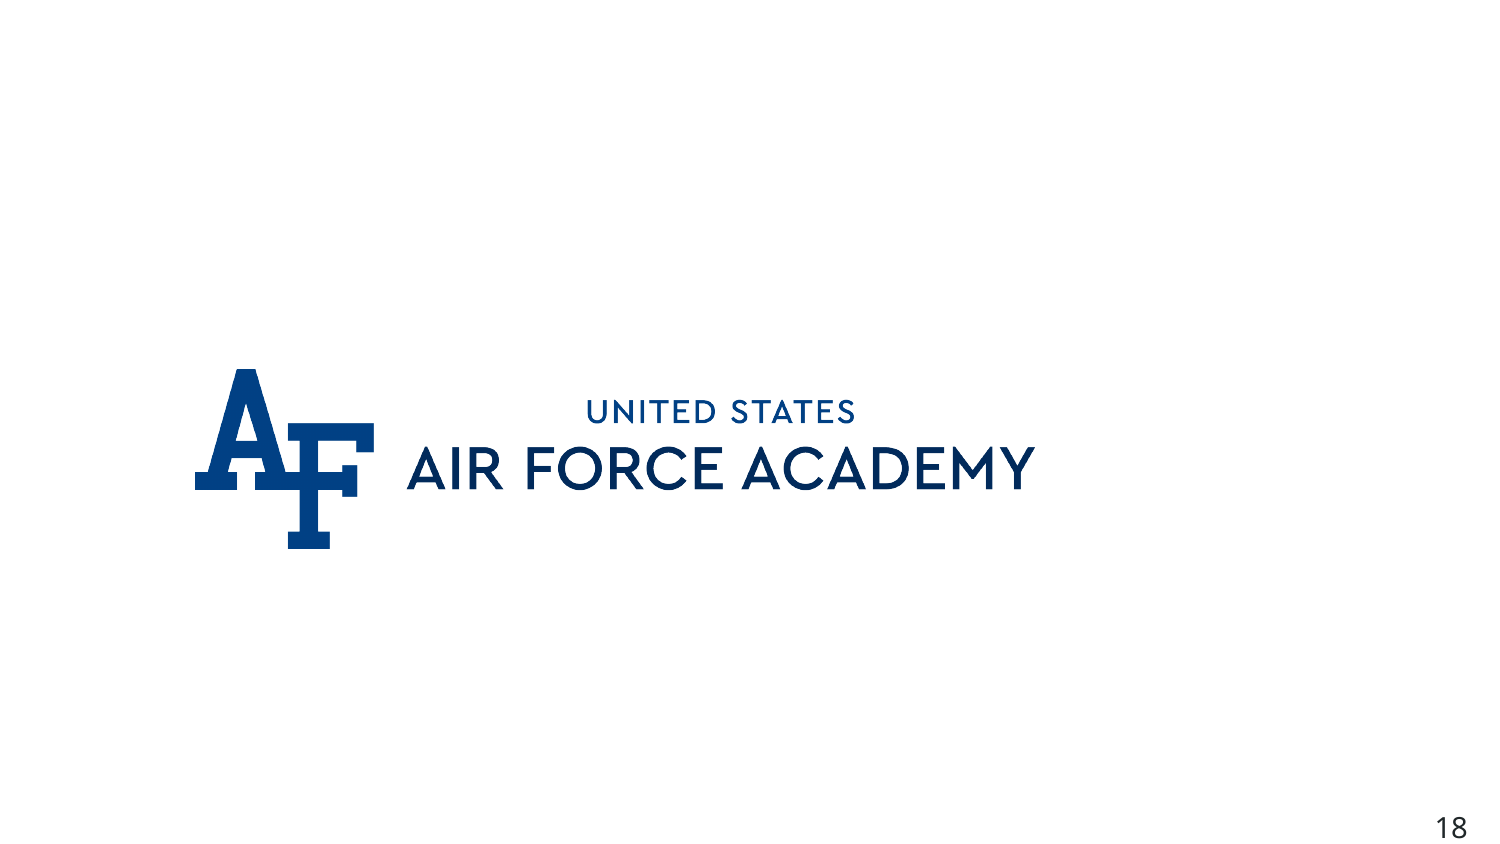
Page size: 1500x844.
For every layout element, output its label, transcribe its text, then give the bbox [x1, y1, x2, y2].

picture [195, 369, 1035, 549]
text_box 18 [1402, 802, 1500, 844]
